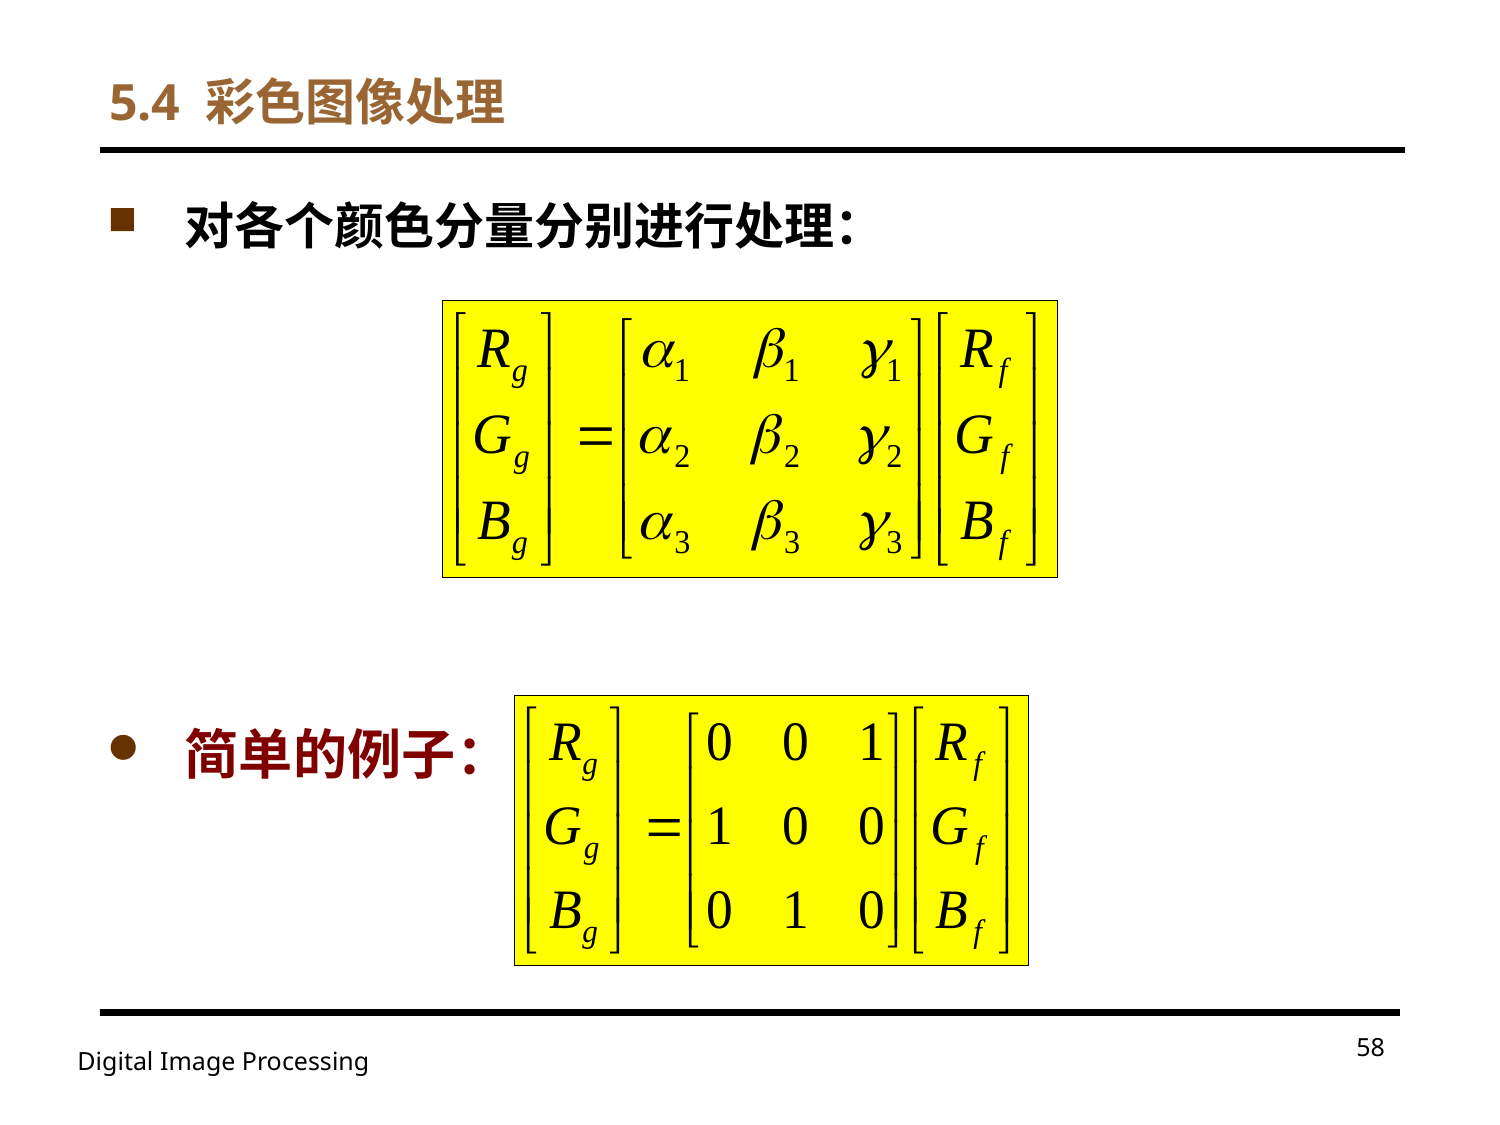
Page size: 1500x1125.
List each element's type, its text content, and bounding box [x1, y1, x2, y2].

slide_number Digital Image Processing [62, 1037, 488, 1116]
text_box 对各个颜色分量分别进行处理： 简单的例子： [92, 187, 1450, 988]
title 5.4 彩色图像处理 [94, 50, 1407, 138]
slide_number 58 [1074, 1024, 1400, 1103]
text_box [515, 695, 1028, 965]
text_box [442, 300, 1058, 578]
